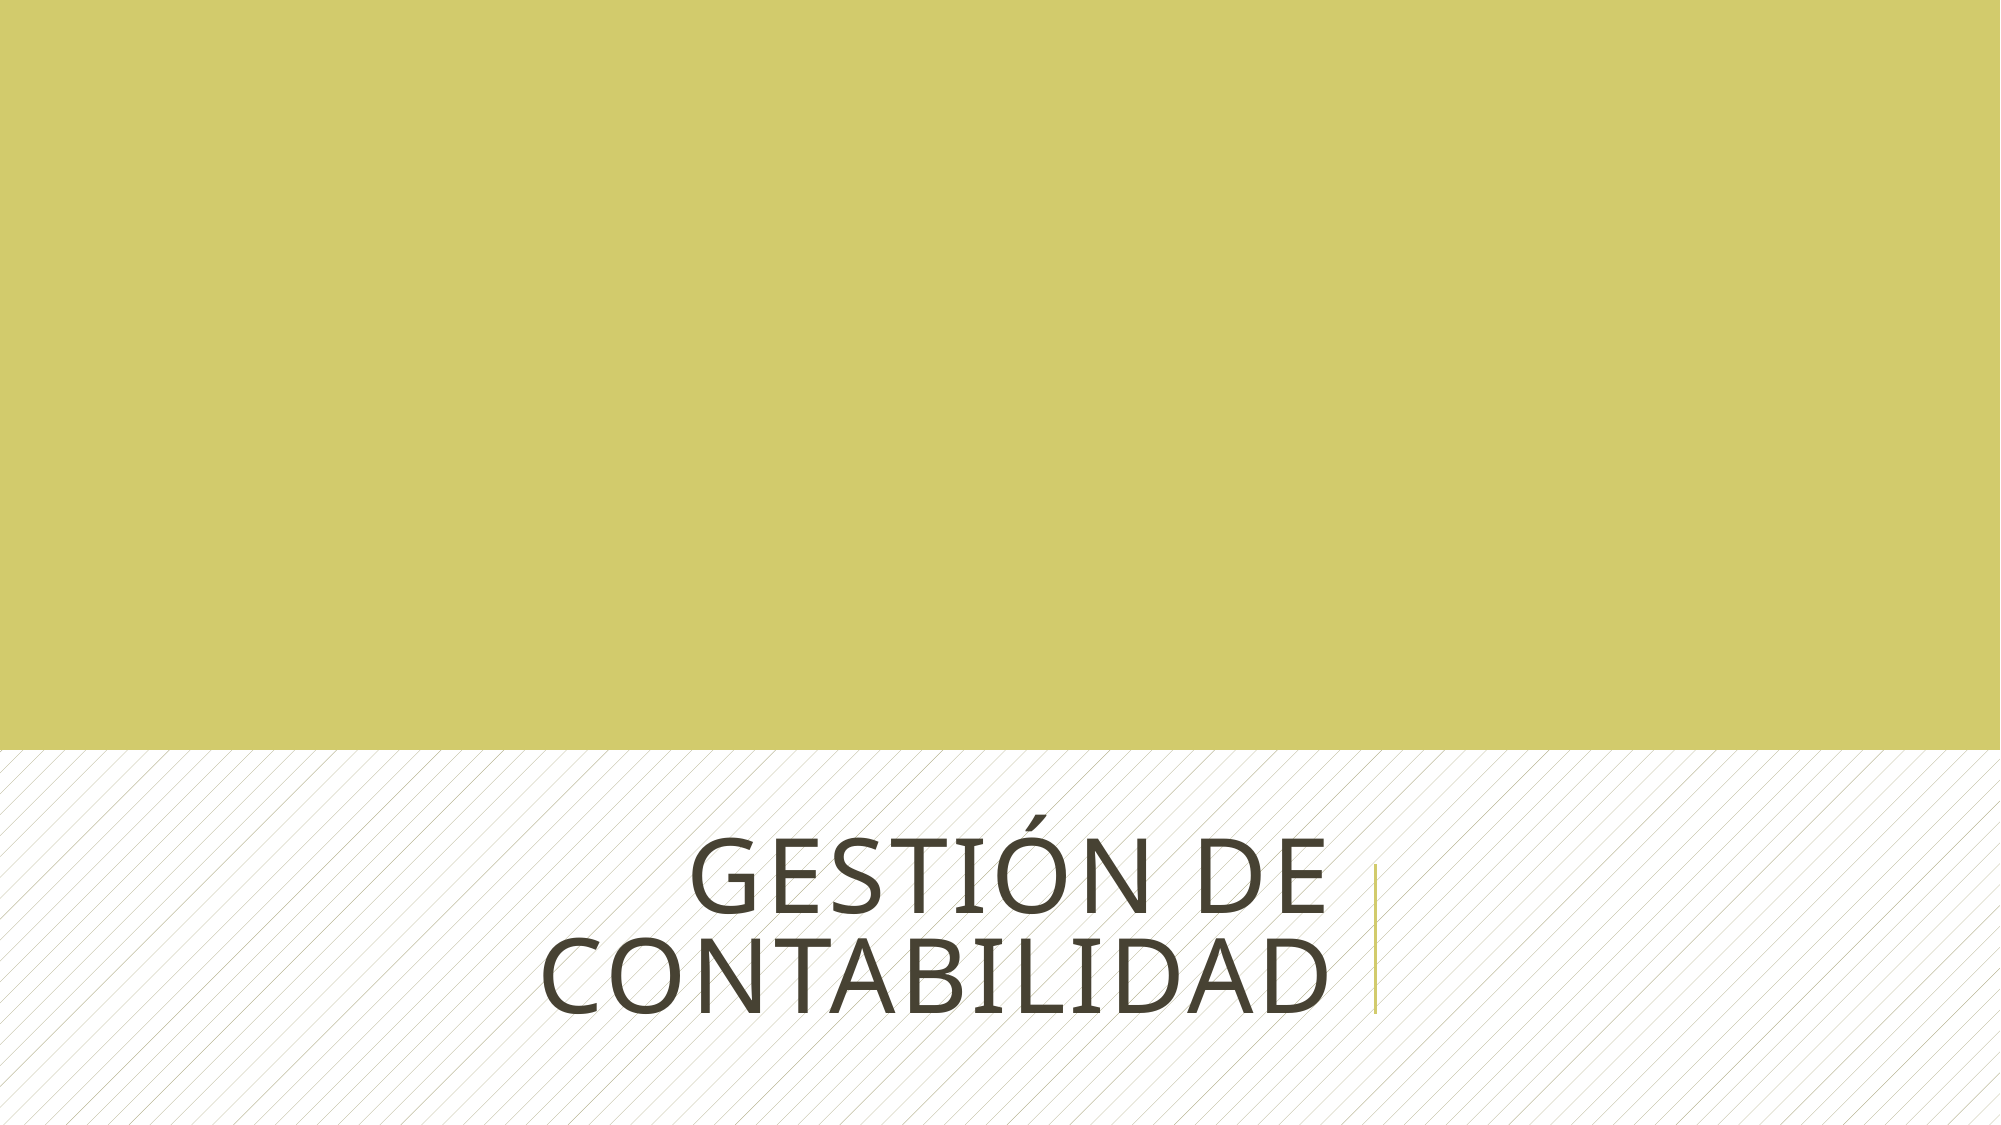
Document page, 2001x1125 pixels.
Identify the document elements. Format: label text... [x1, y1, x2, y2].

title Gestión de contabilidad [75, 813, 1350, 1054]
